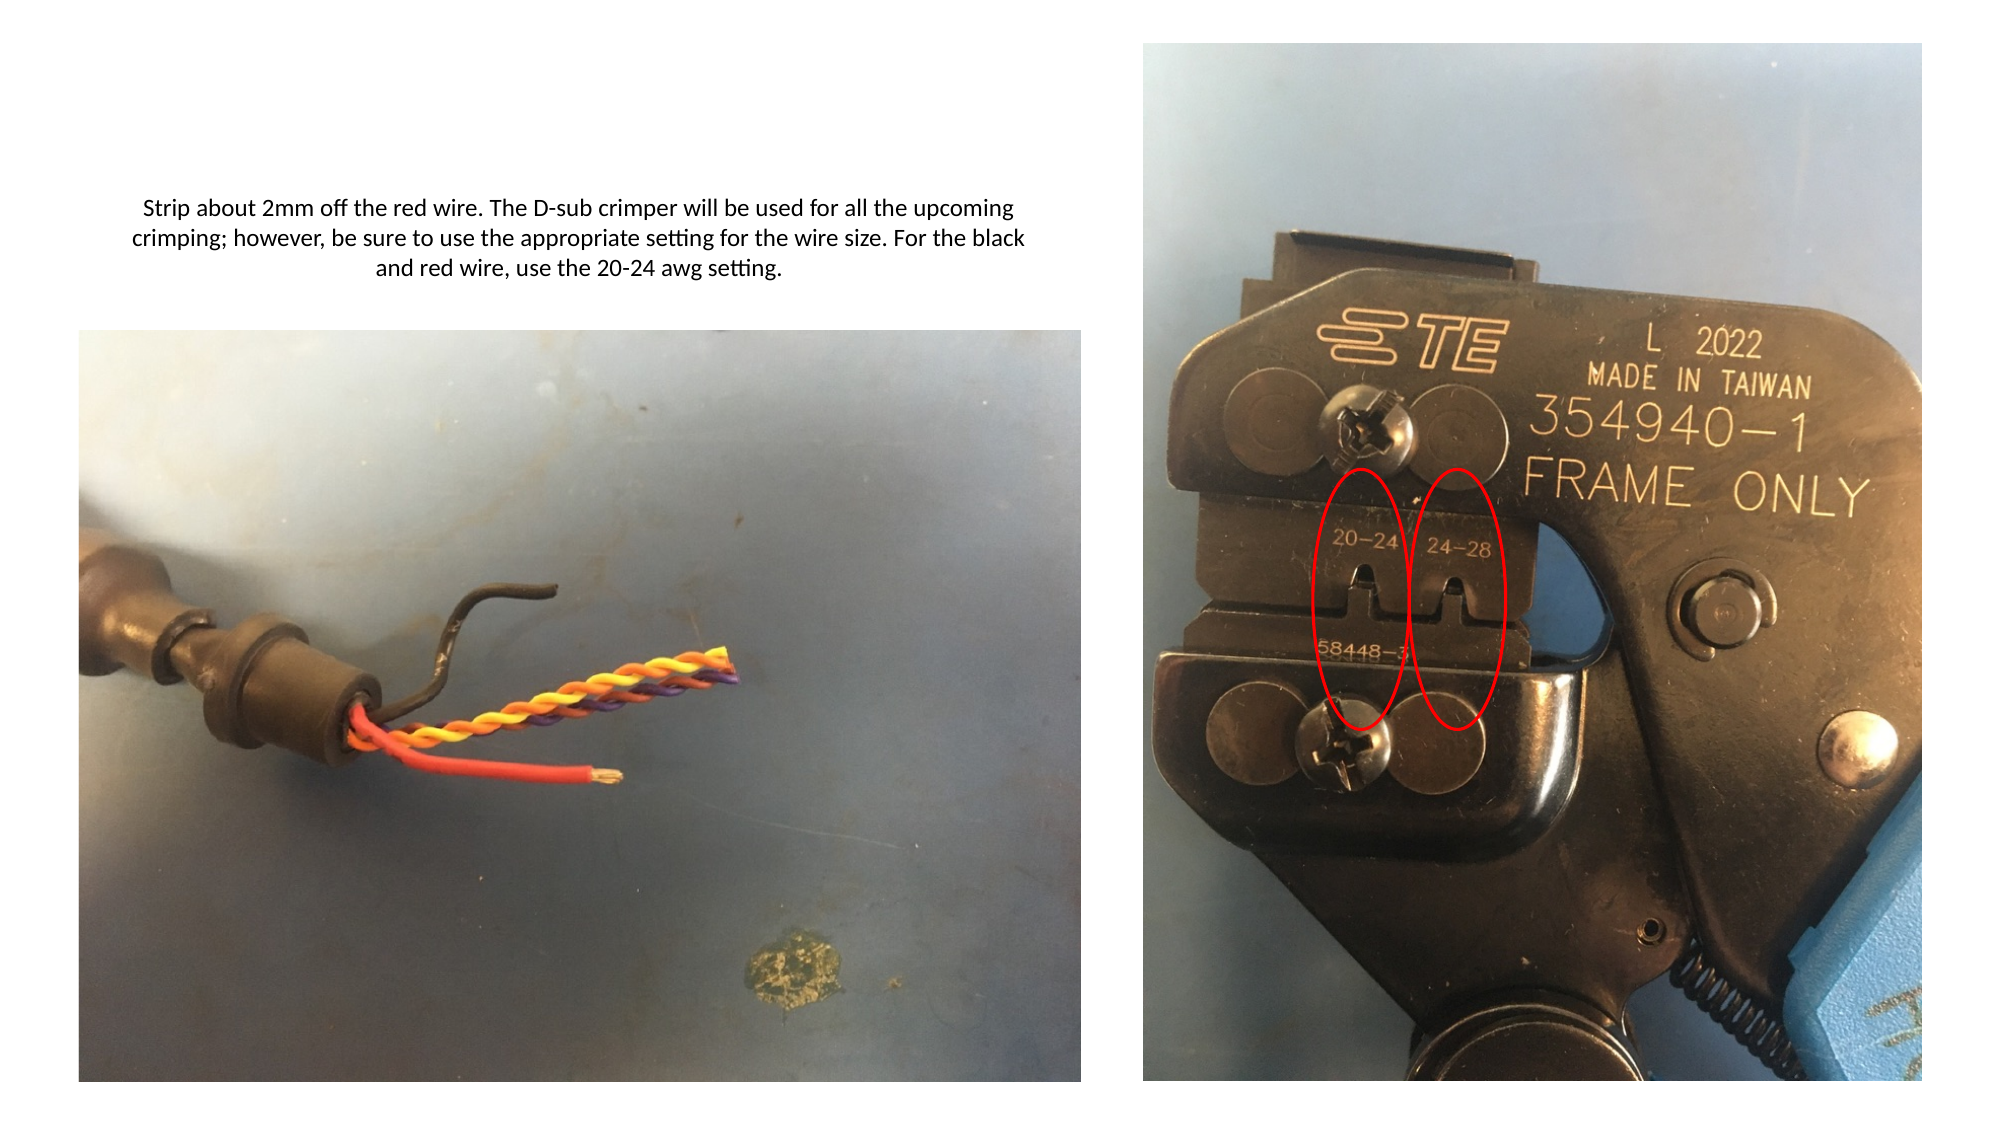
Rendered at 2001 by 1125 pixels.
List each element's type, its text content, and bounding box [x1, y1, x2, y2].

picture [80, 204, 1080, 1125]
text_box Strip about 2mm off the red wire. The D-sub crimper will be used for all the upcoming crimping; however, be sure to use the appropriate setting for the wire size. For the black and red wire, use the 20-24 awg setting. [112, 184, 1047, 289]
picture [1143, 43, 1922, 1081]
